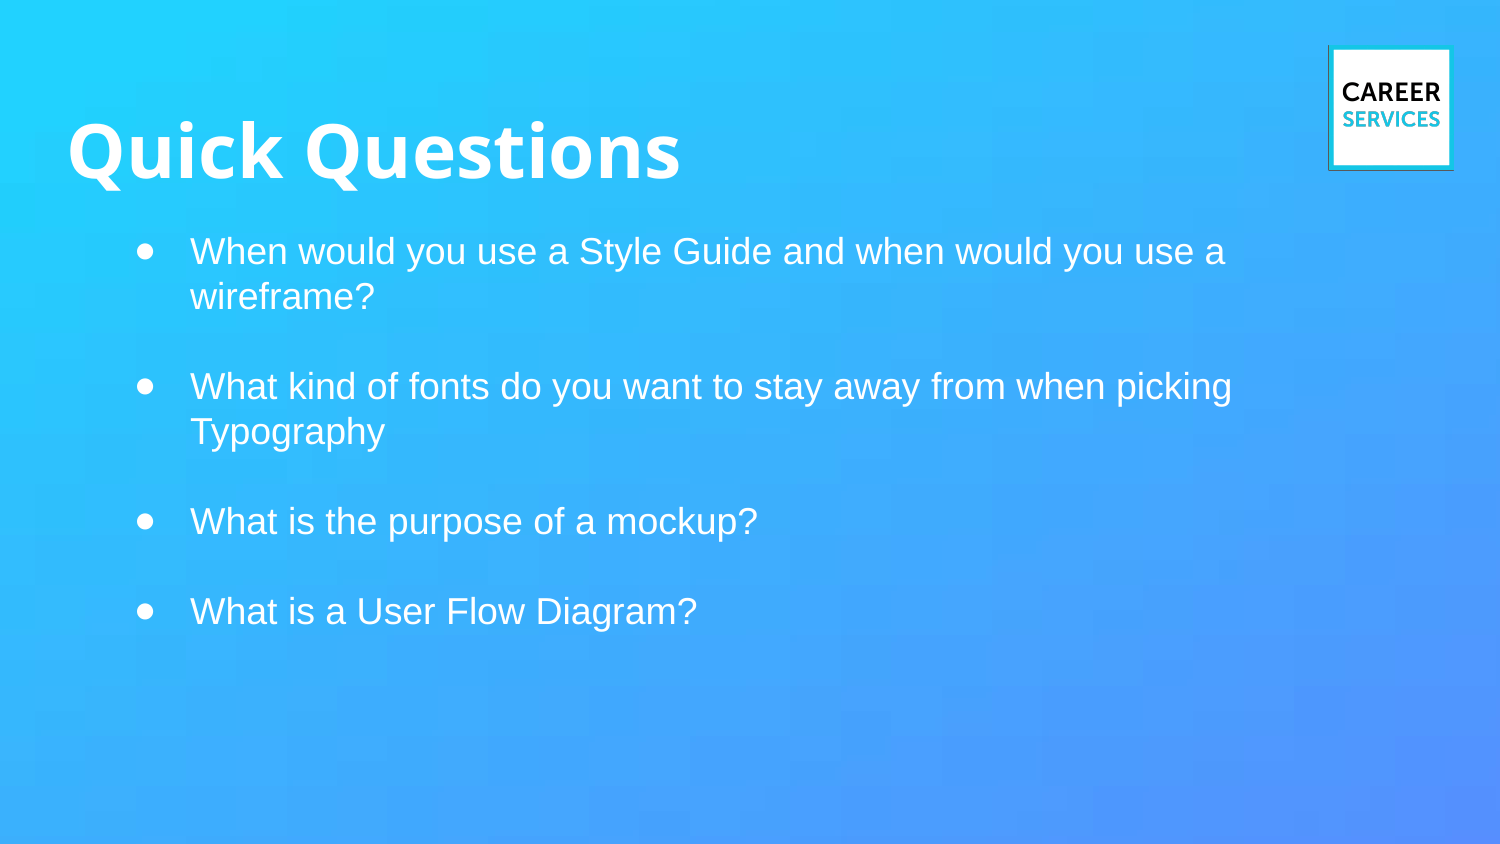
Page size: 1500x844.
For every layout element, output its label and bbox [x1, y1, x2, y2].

picture [0, 0, 1500, 844]
text_box [1328, 45, 1454, 171]
